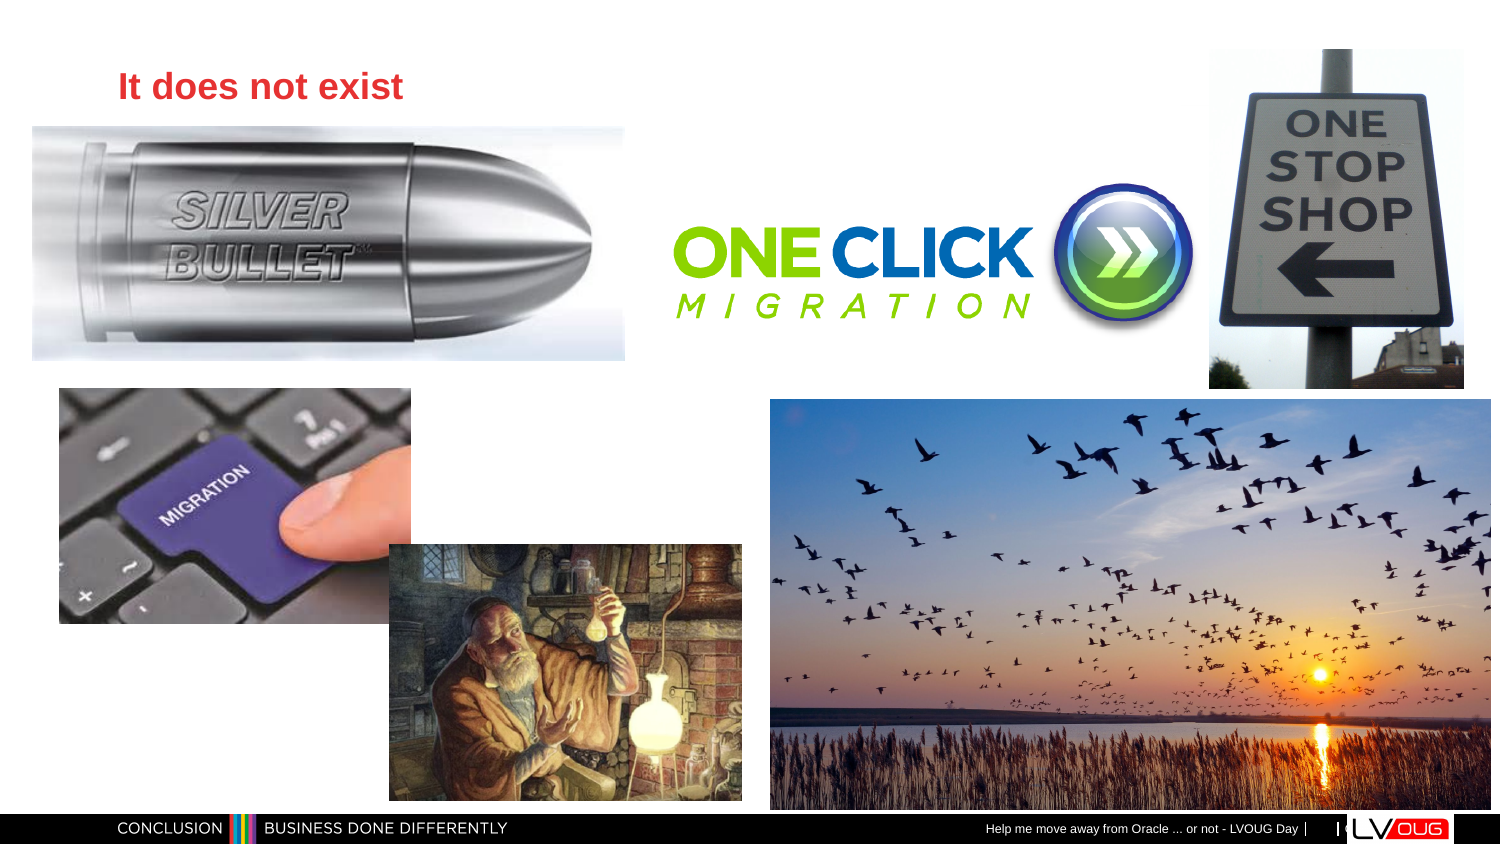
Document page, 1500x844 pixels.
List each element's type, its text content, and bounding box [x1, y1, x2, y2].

title It does not exist [118, 47, 1141, 130]
picture [59, 388, 742, 801]
picture [239, 814, 1500, 844]
footer Help me move away from Oracle ... or not - LVOUG Day [814, 820, 1299, 839]
picture [0, 814, 236, 844]
picture [32, 49, 1491, 810]
